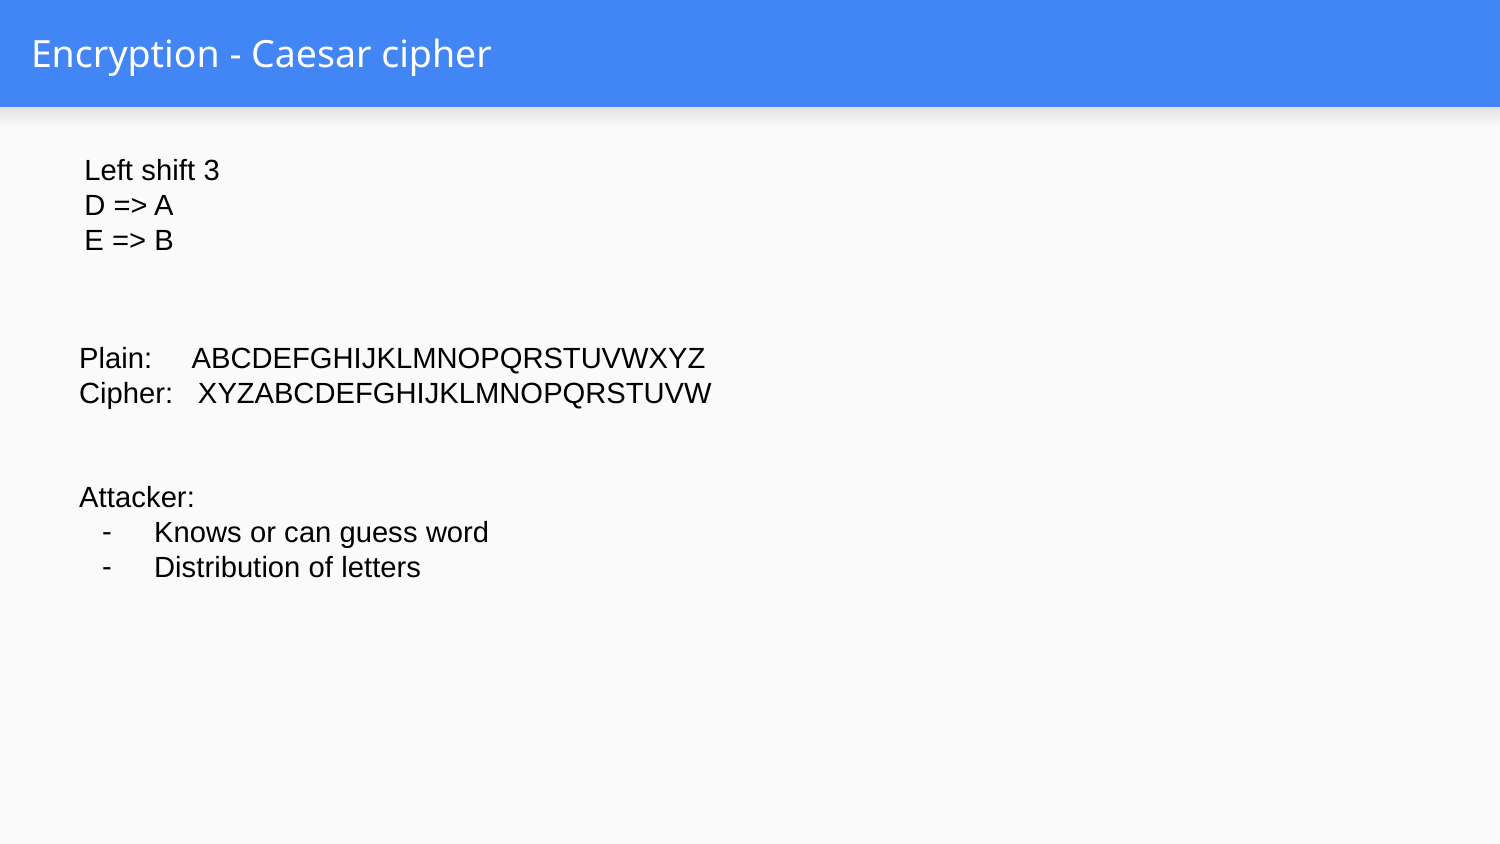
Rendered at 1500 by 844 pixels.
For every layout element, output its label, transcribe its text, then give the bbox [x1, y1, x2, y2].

text_box Plain: ABCDEFGHIJKLMNOPQRSTUVWXYZ Cipher: XYZABCDEFGHIJKLMNOPQRSTUVW Attacker: Knows or can guess word Distribution of letters [64, 323, 1433, 817]
text_box [54, 156, 1378, 712]
title Encryption - Caesar cipher [16, 2, 1464, 102]
text_box Left shift 3 D => A E => B [69, 136, 1389, 289]
